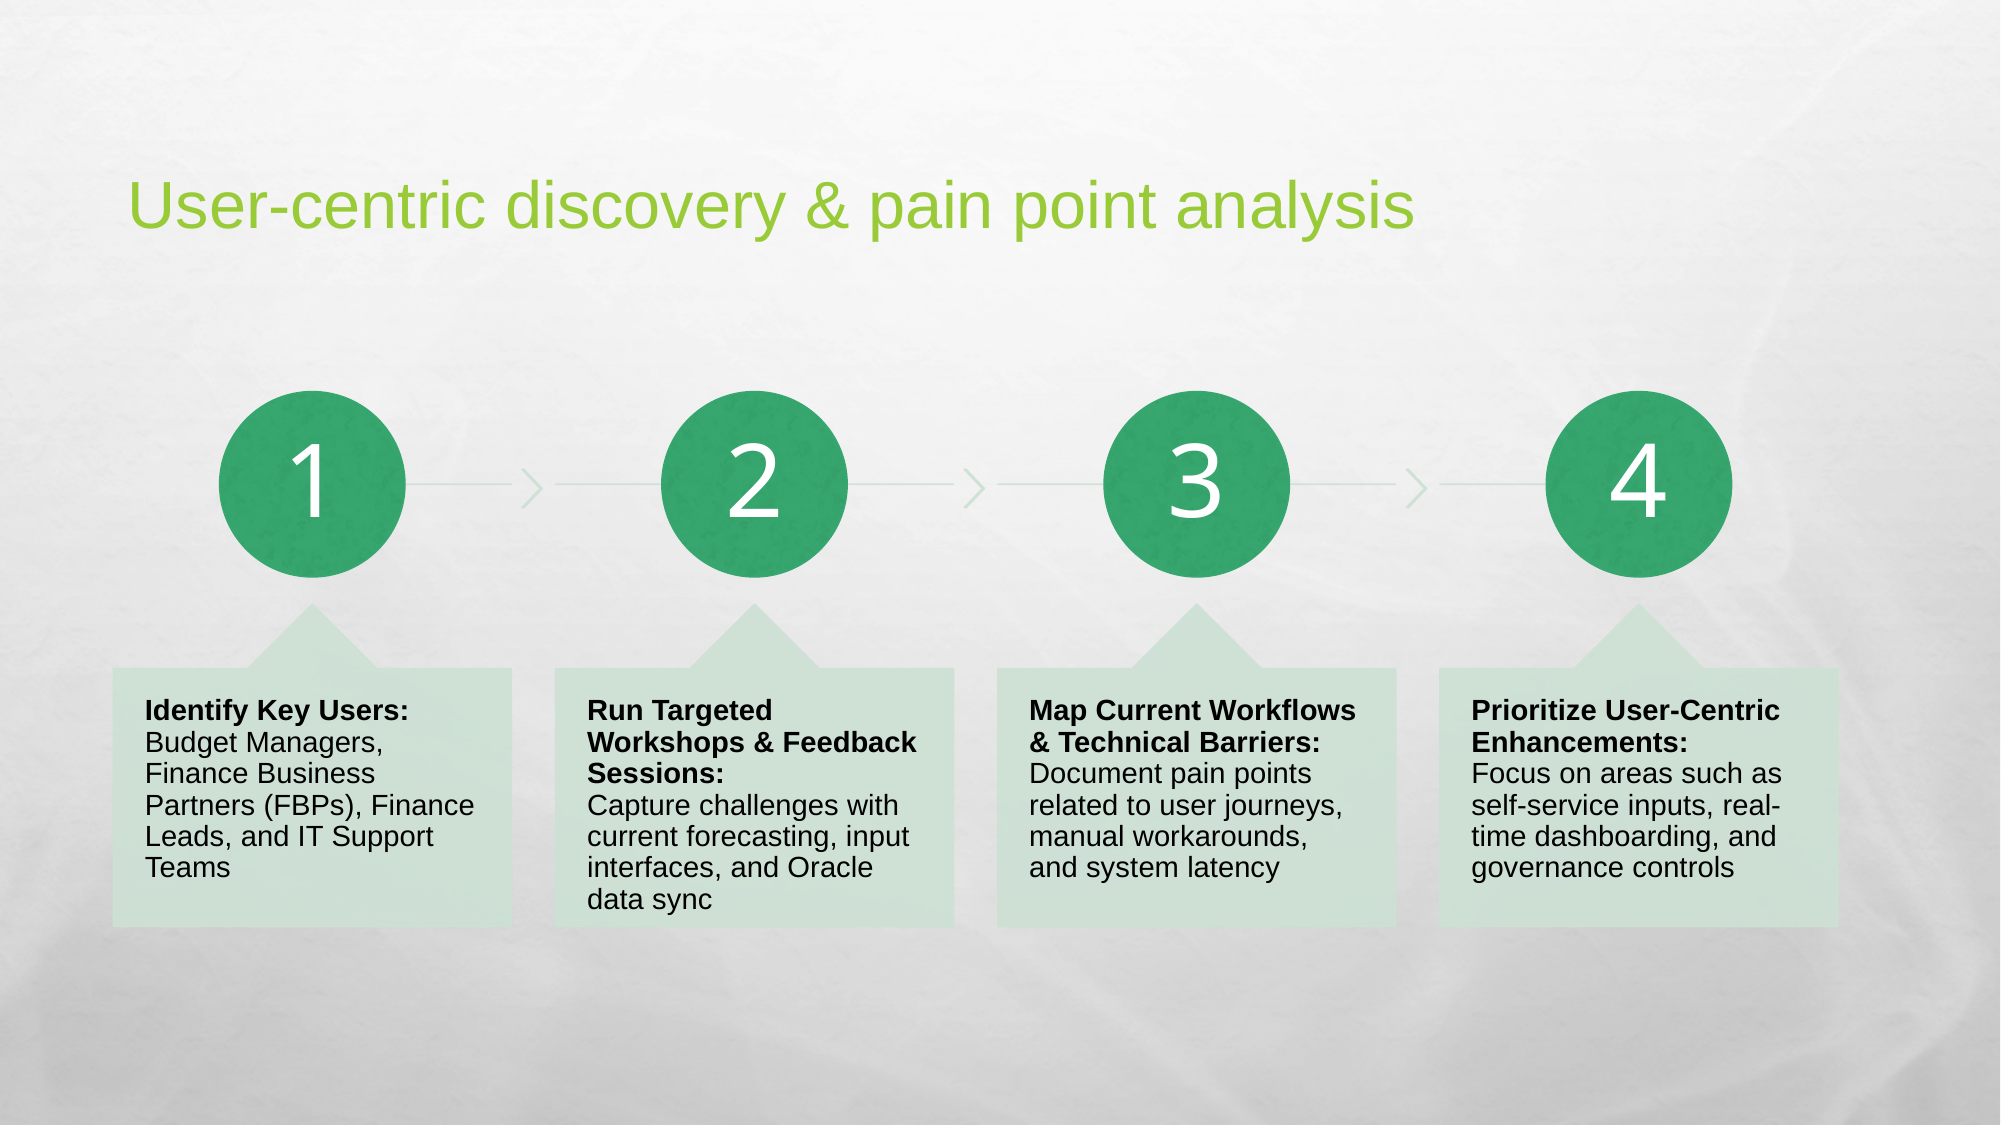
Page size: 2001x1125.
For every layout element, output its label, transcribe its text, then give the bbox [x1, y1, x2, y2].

title User-centric discovery & pain point analysis [112, 112, 1883, 302]
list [112, 338, 1884, 980]
text_box [0, 0, 2000, 1125]
